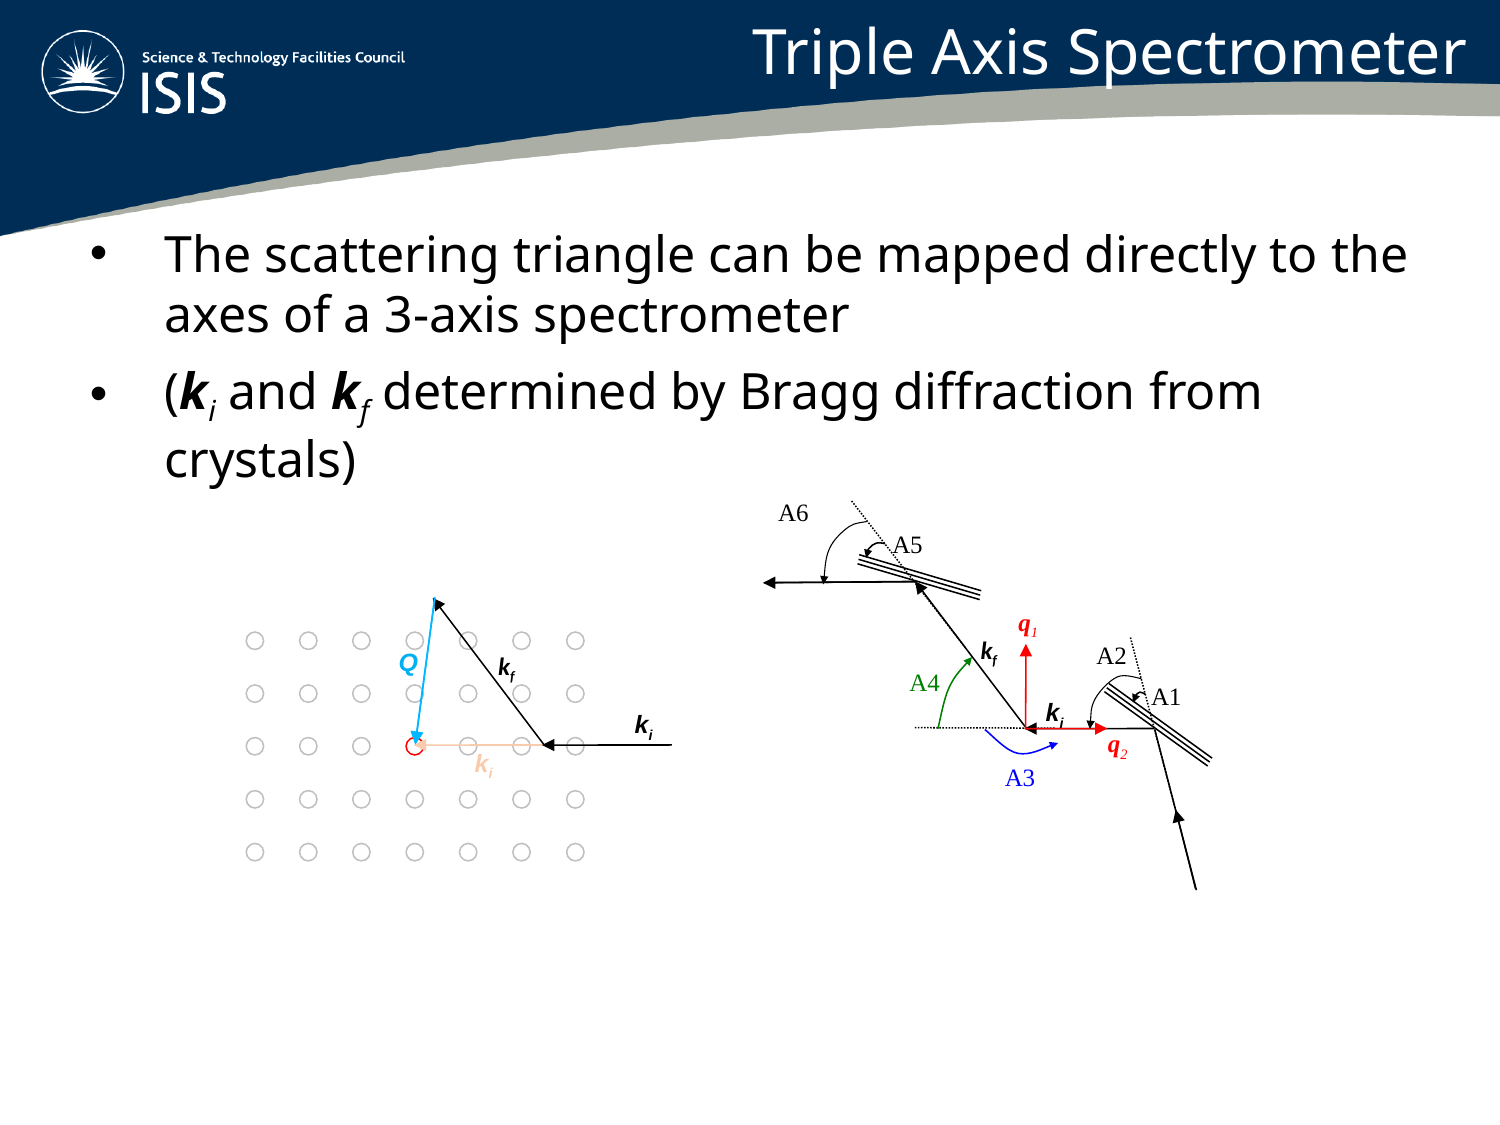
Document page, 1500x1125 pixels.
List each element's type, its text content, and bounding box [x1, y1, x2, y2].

picture [0, 0, 1500, 302]
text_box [246, 488, 1250, 888]
text_box Triple Axis Spectrometer [442, 3, 1483, 96]
list The scattering triangle can be mapped directly to the axes of a 3-axis spectrometer (ki and kf determined by Bragg diffraction from crystals) [75, 214, 1425, 1088]
